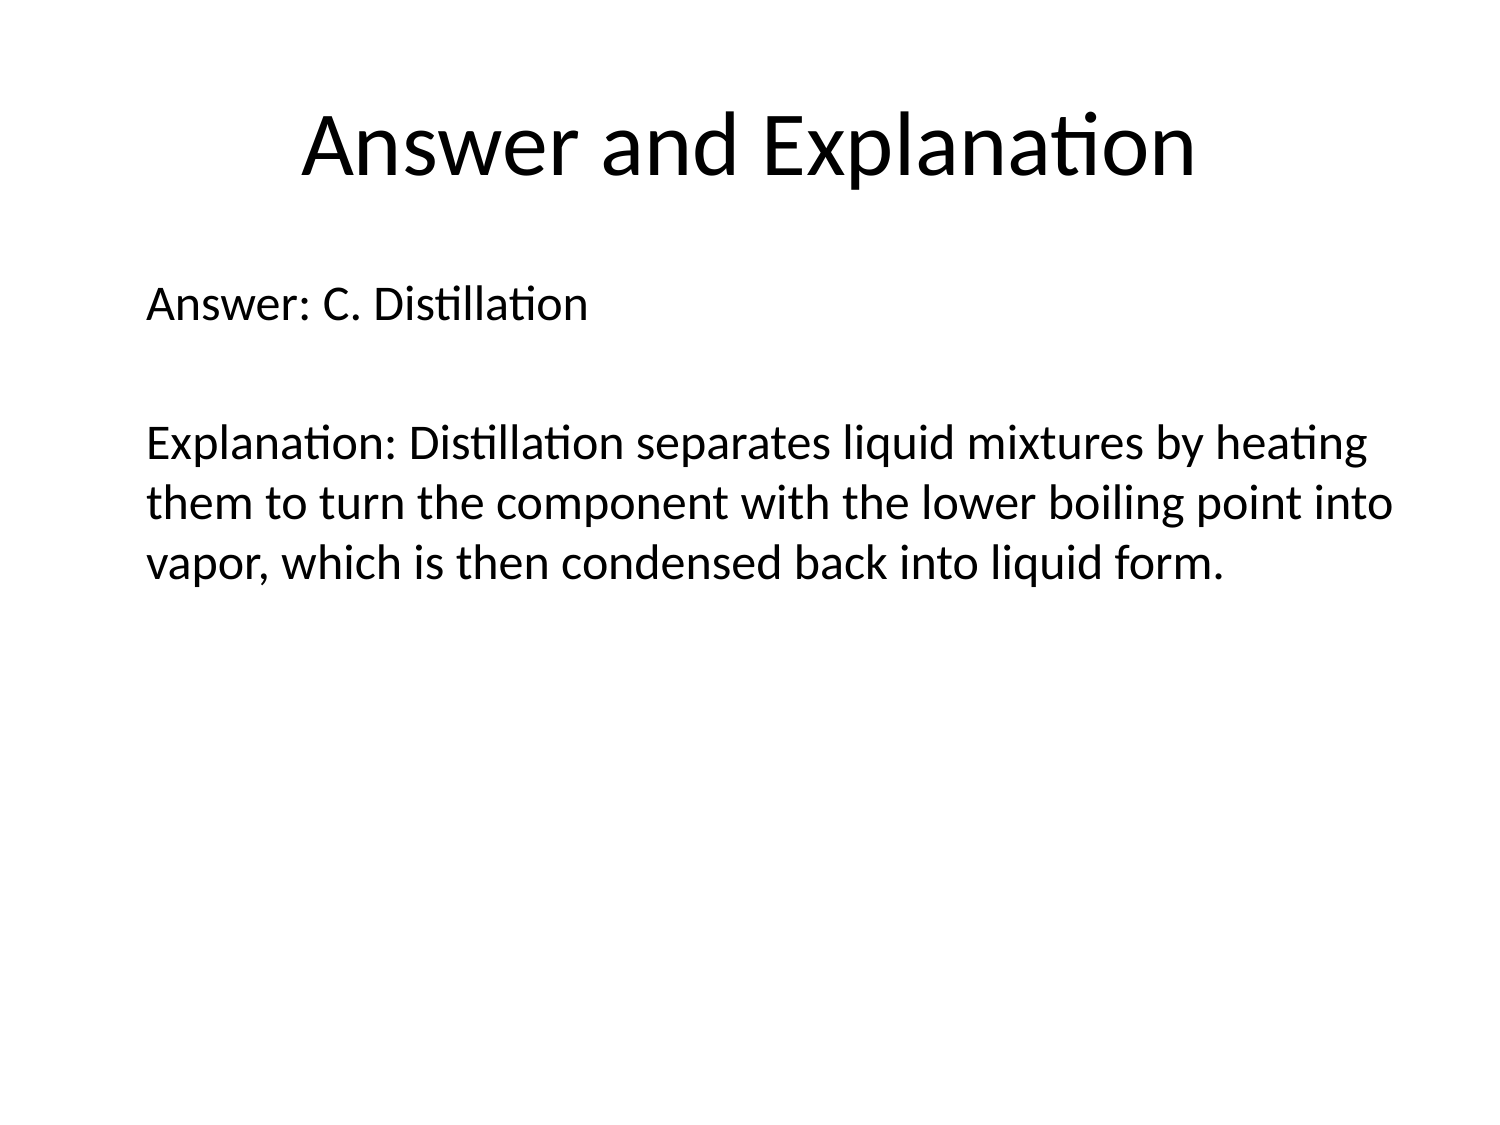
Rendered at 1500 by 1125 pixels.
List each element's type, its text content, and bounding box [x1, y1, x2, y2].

list Answer: C. Distillation Explanation: Distillation separates liquid mixtures by heating them to turn the component with the lower boiling point into vapor, which is then condensed back into liquid form. [75, 262, 1425, 1005]
title Answer and Explanation [75, 45, 1425, 233]
